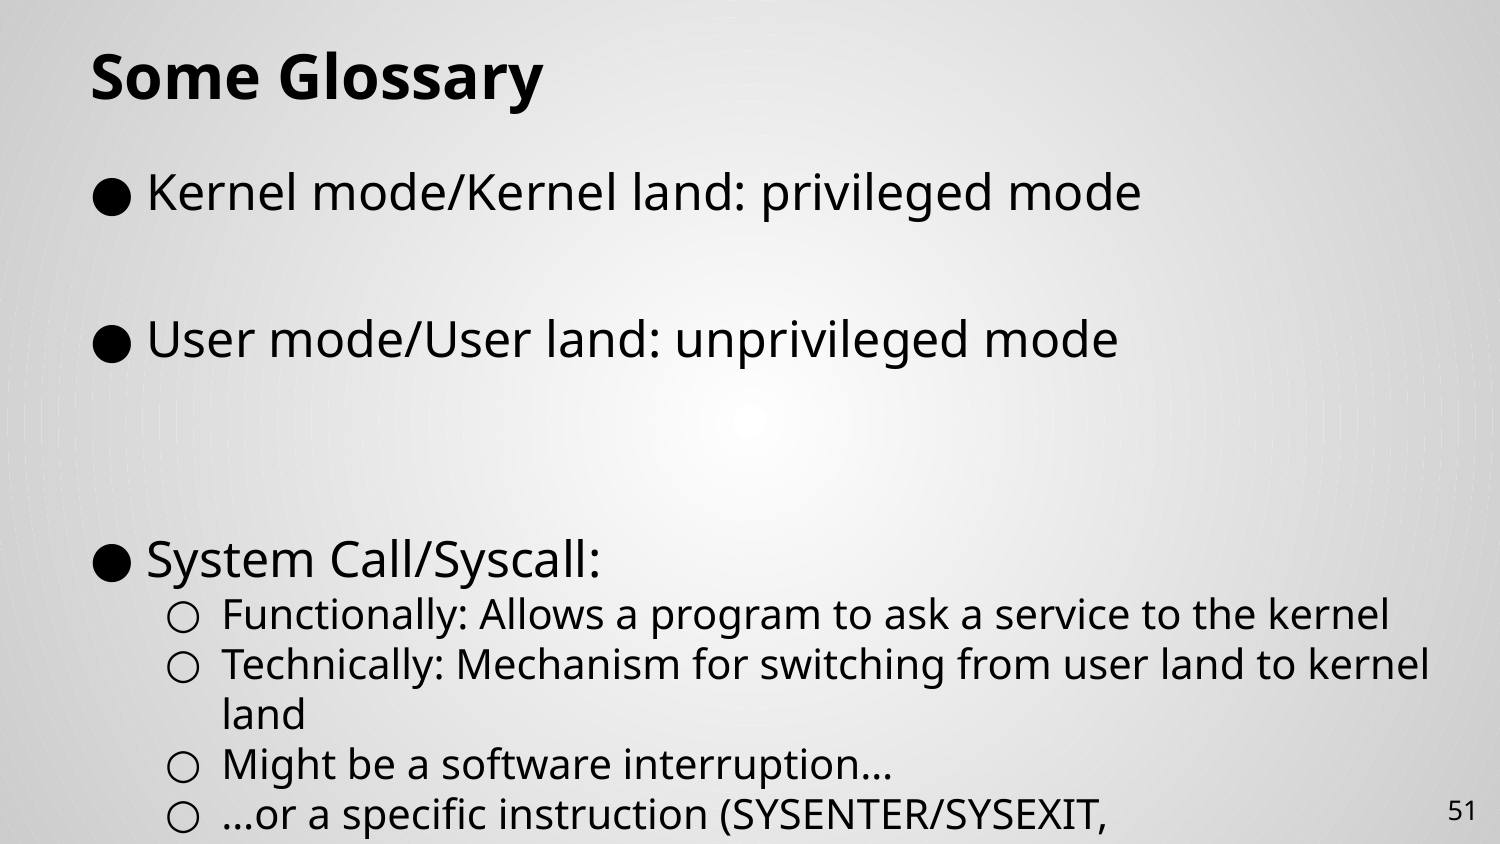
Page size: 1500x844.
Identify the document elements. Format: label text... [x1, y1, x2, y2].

title Some Glossary [75, 33, 1425, 128]
list Kernel mode/Kernel land: privileged mode User mode/User land: unprivileged mode System Call/Syscall: Functionally: Allows a program to ask a service to the kernel Technically: Mechanism for switching from user land to kernel land Might be a software interruption… …or a specific instruction (SYSENTER/SYSEXIT, SYSCALL/SYSRET, …) [75, 145, 1467, 808]
slide_number 51 [1403, 779, 1494, 844]
